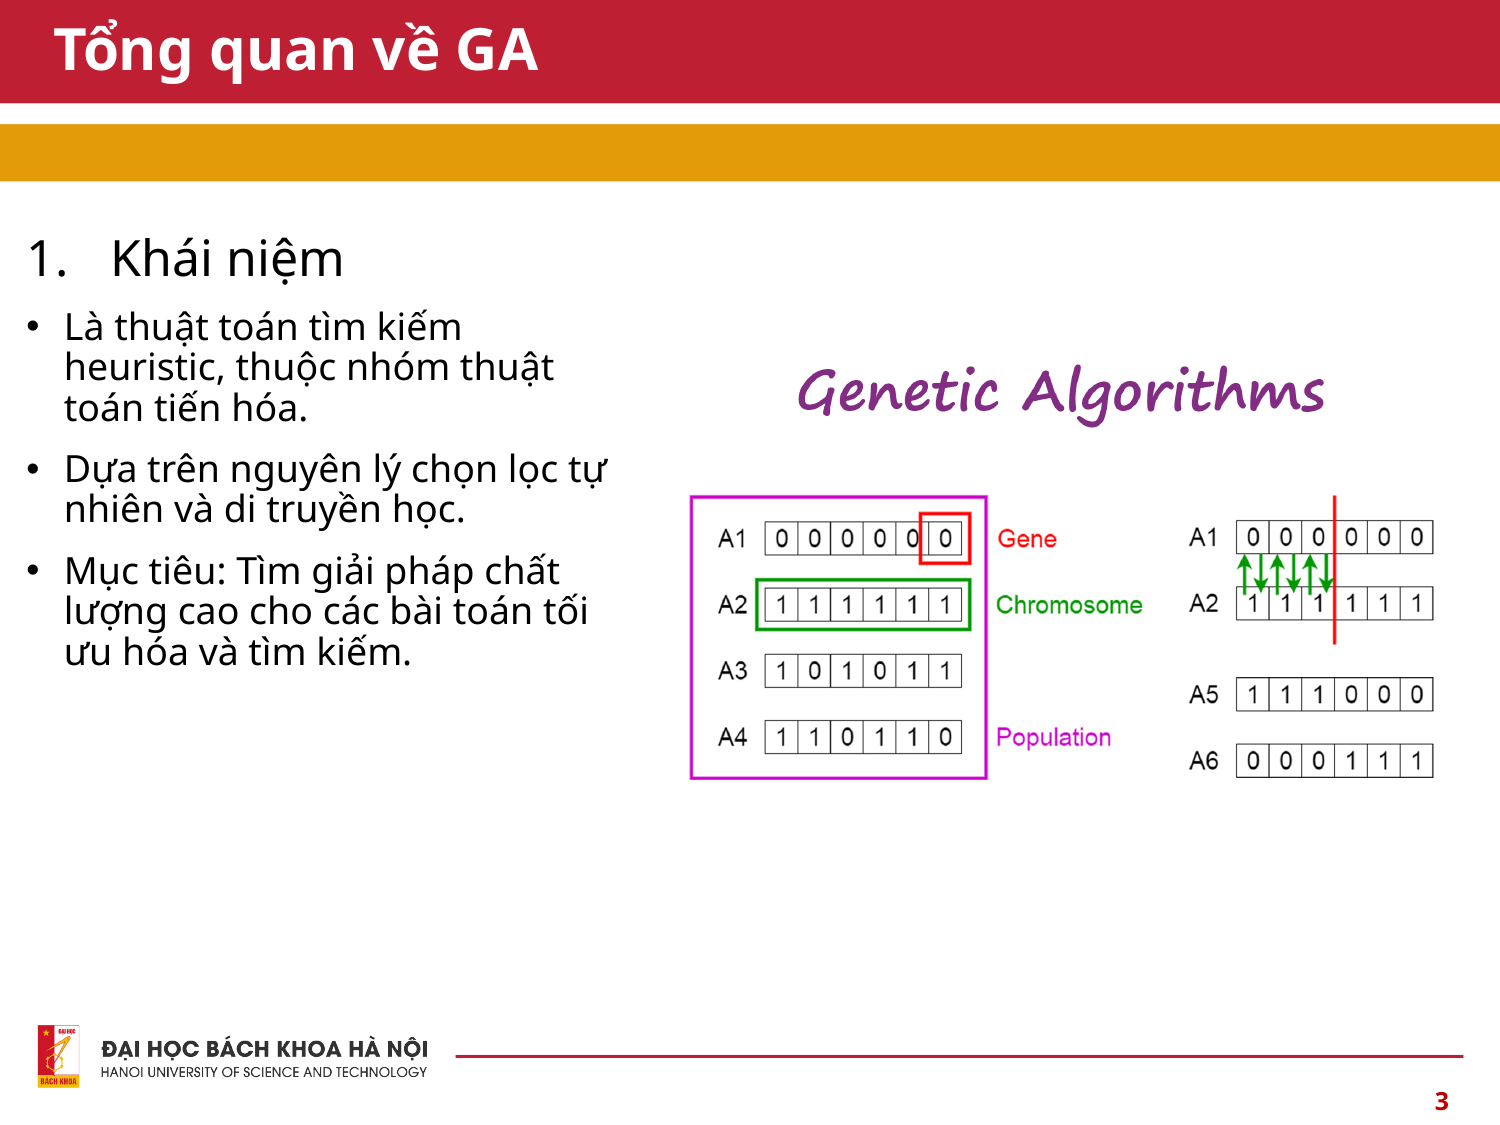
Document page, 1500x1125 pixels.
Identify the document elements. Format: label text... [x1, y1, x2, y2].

slide_number 3 [1126, 1078, 1464, 1125]
list Khái niệm Là thuật toán tìm kiếm heuristic, thuộc nhóm thuật toán tiến hóa. Dựa trên nguyên lý chọn lọc tự nhiên và di truyền học. Mục tiêu: Tìm giải pháp chất lượng cao cho các bài toán tối ưu hóa và tìm kiếm. [11, 225, 631, 940]
picture [0, 0, 1500, 1125]
title Tổng quan về GA [38, 12, 1462, 87]
